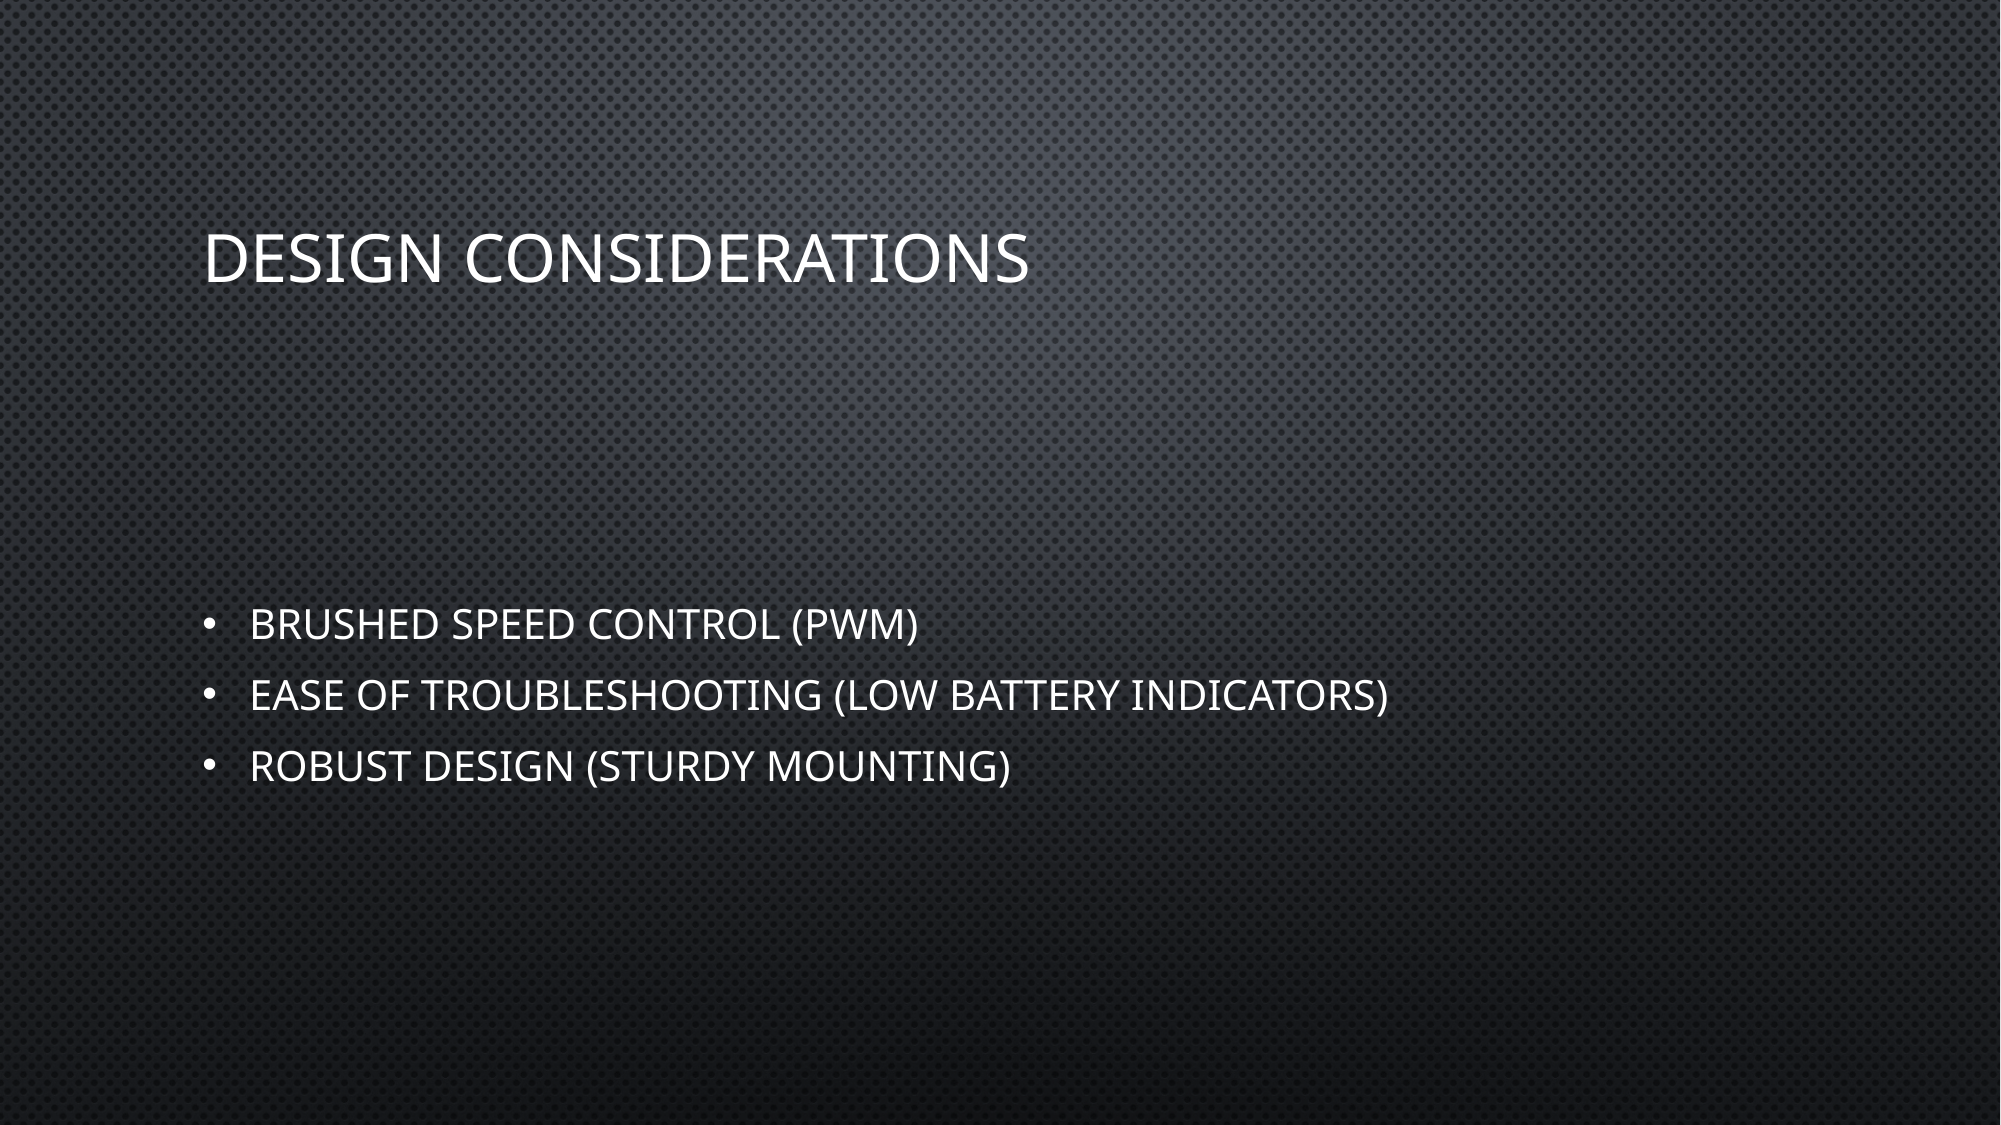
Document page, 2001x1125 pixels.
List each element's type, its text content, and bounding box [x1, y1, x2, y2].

list Brushed speed control (PWM) Ease of troubleshooting (Low battery indicators) Robust design (Sturdy mounting) [187, 437, 1813, 950]
title Design Considerations [187, 99, 1813, 413]
